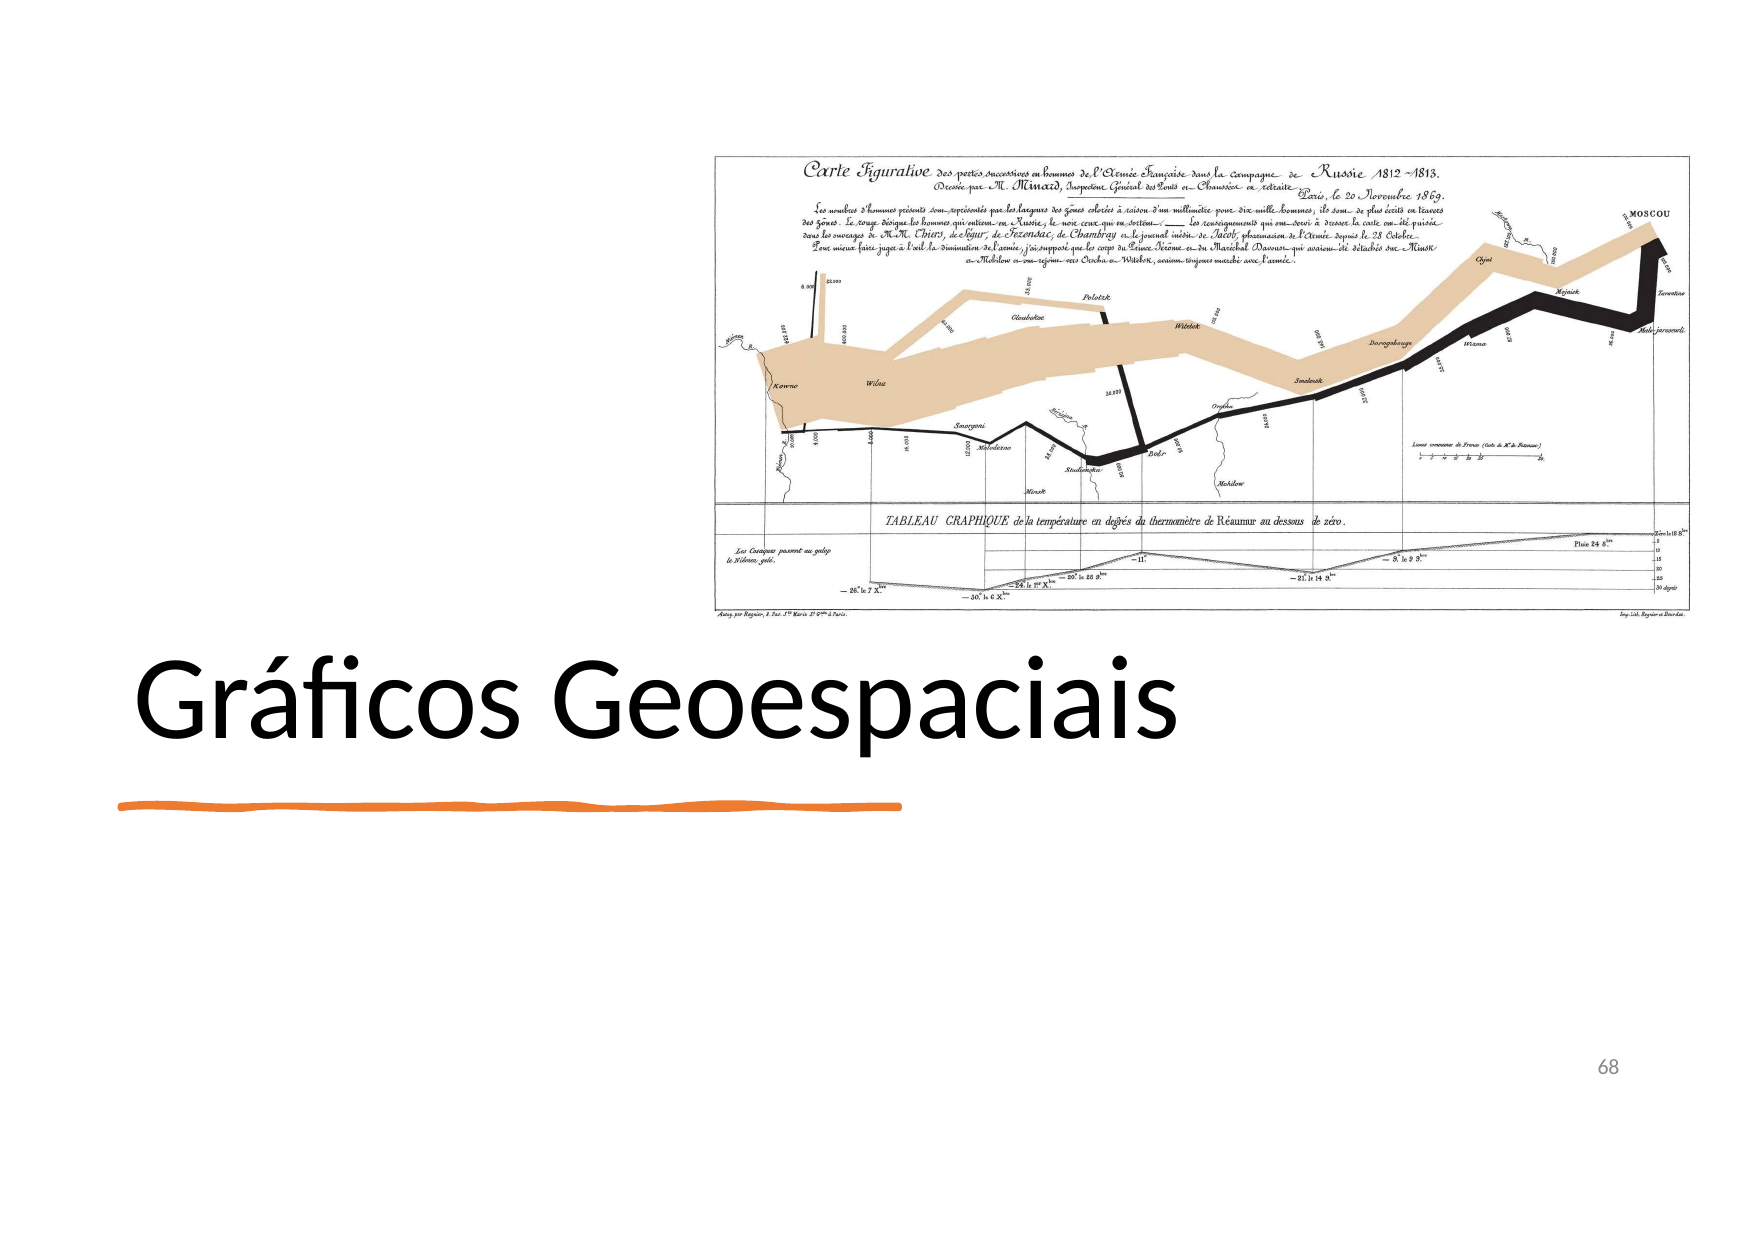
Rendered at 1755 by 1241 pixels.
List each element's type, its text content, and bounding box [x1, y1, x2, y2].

picture [714, 153, 1691, 619]
text_box Gráficos Geoespaciais [131, 615, 1188, 763]
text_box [117, 800, 903, 813]
slide_number 68 [1595, 1056, 1627, 1241]
